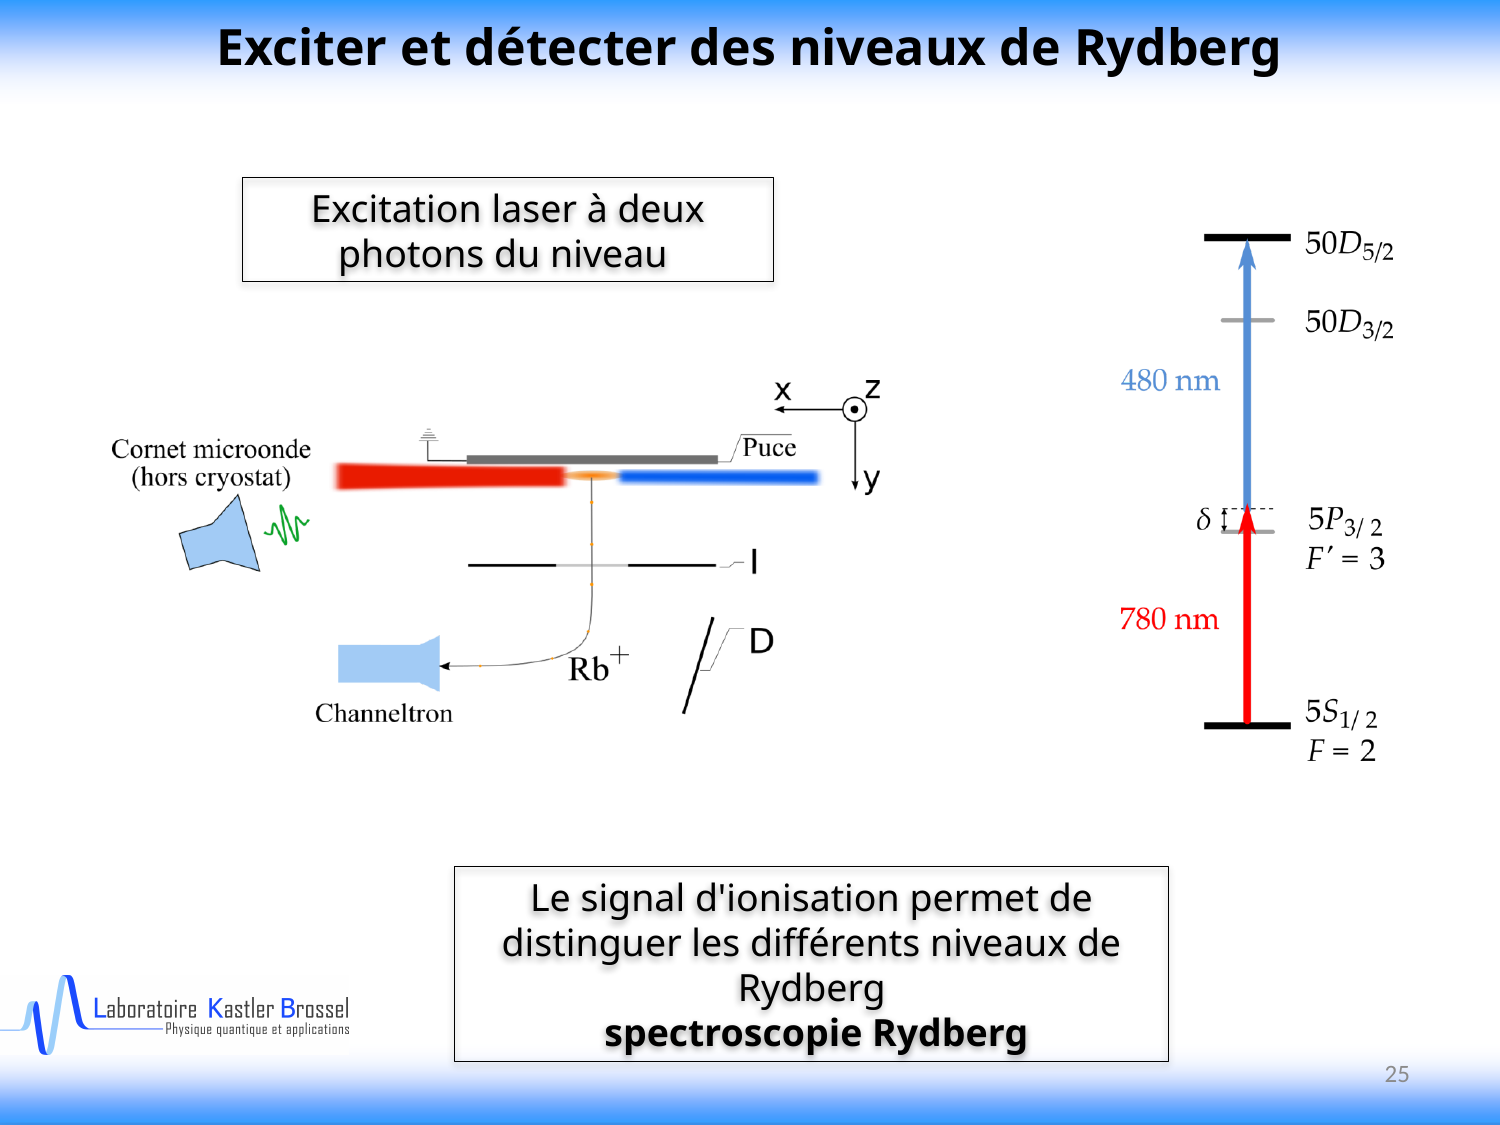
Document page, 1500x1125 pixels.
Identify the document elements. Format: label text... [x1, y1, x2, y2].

slide_number 25 [1074, 1042, 1425, 1103]
title Exciter et détecter des niveaux de Rydberg [0, 0, 1500, 90]
picture [0, 90, 1500, 1125]
